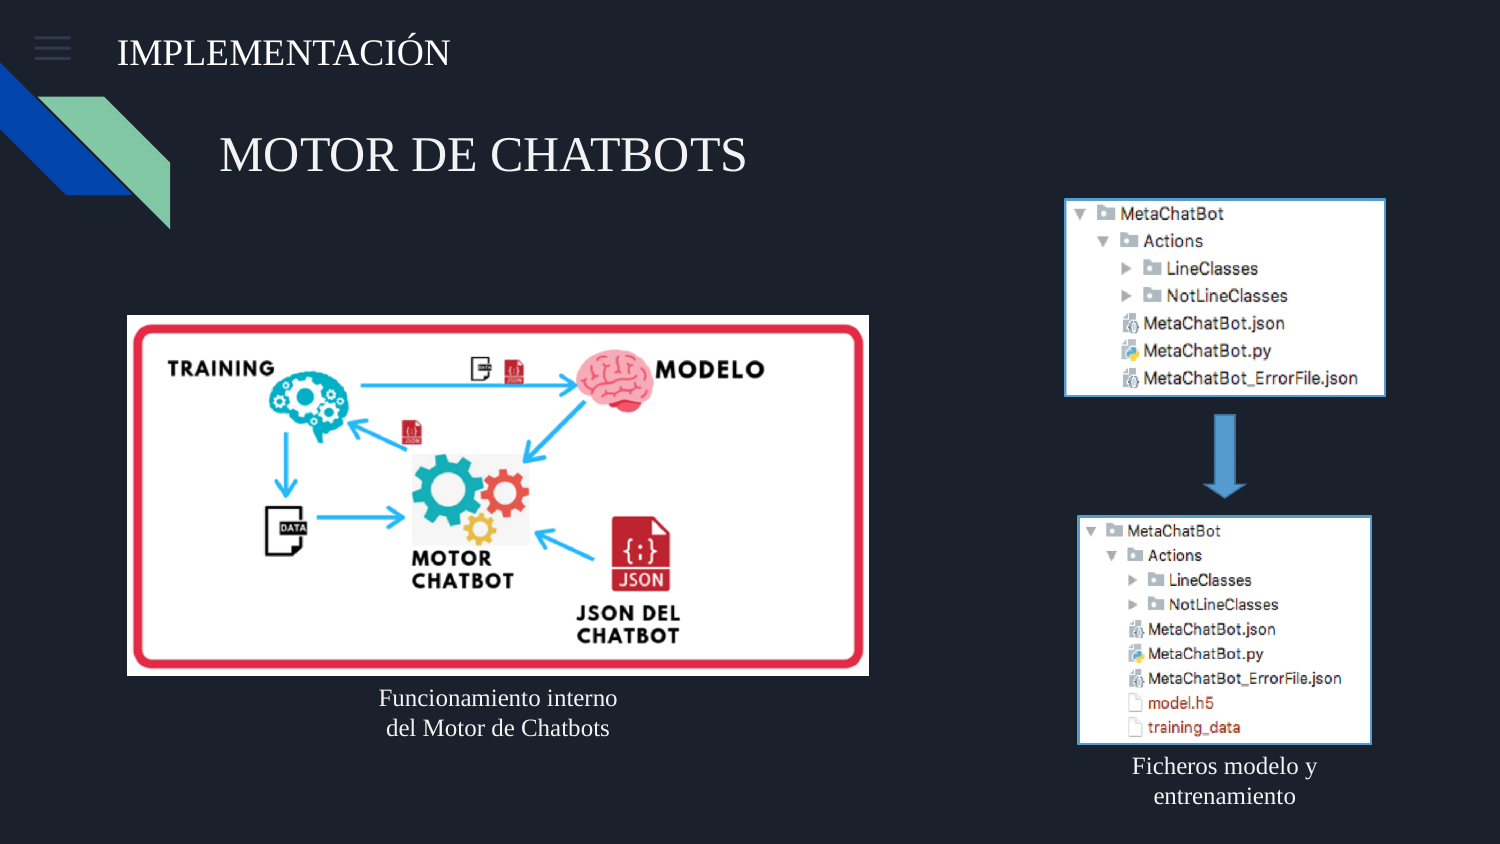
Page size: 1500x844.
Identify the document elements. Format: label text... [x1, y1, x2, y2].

picture [127, 315, 870, 677]
picture [1201, 413, 1249, 499]
text_box Ficheros modelo y entrenamiento [1084, 753, 1365, 815]
picture [1077, 515, 1373, 746]
picture [1064, 198, 1386, 398]
list MOTOR DE CHATBOTS [204, 106, 792, 199]
title IMPLEMENTACIÓN [101, 13, 515, 107]
text_box Funcionamiento interno del Motor de Chatbots [358, 684, 639, 746]
